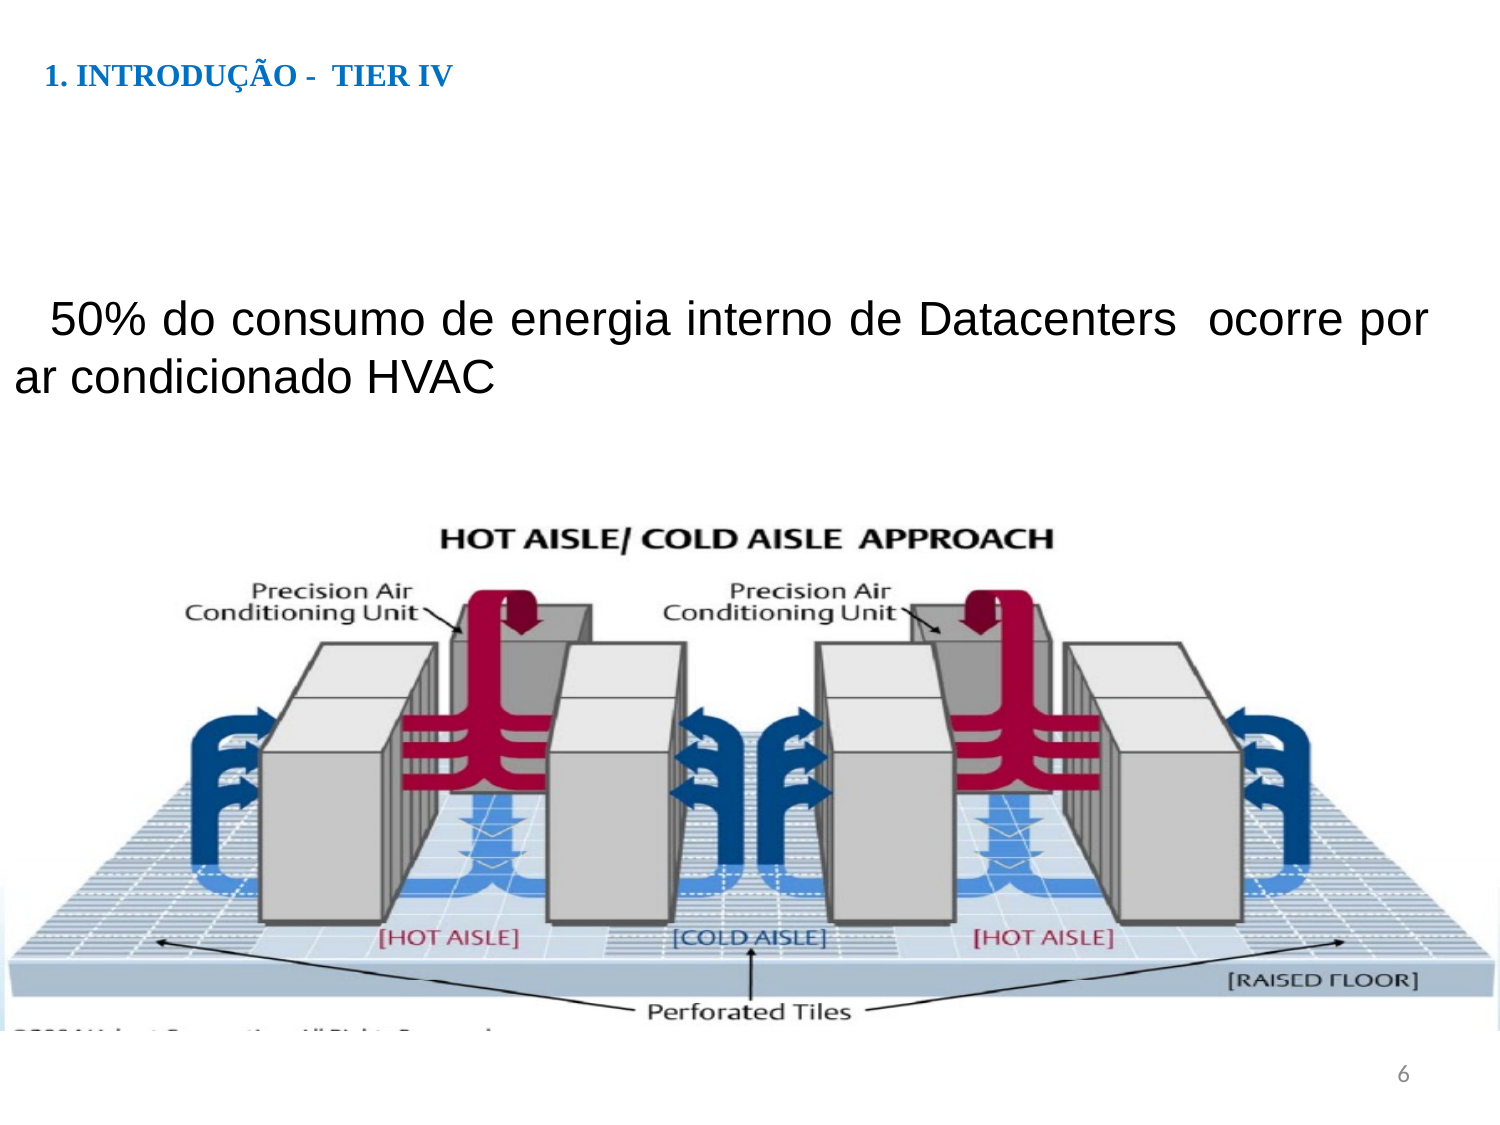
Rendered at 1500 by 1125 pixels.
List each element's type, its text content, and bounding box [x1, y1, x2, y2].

slide_number 6 [1074, 1042, 1425, 1103]
text_box 50% do consumo de energia interno de Datacenters ocorre por ar condicionado HVAC [0, 30, 1447, 478]
text_box 1. INTRODUÇÃO - TIER IV [29, 30, 786, 150]
picture [0, 479, 1500, 1031]
